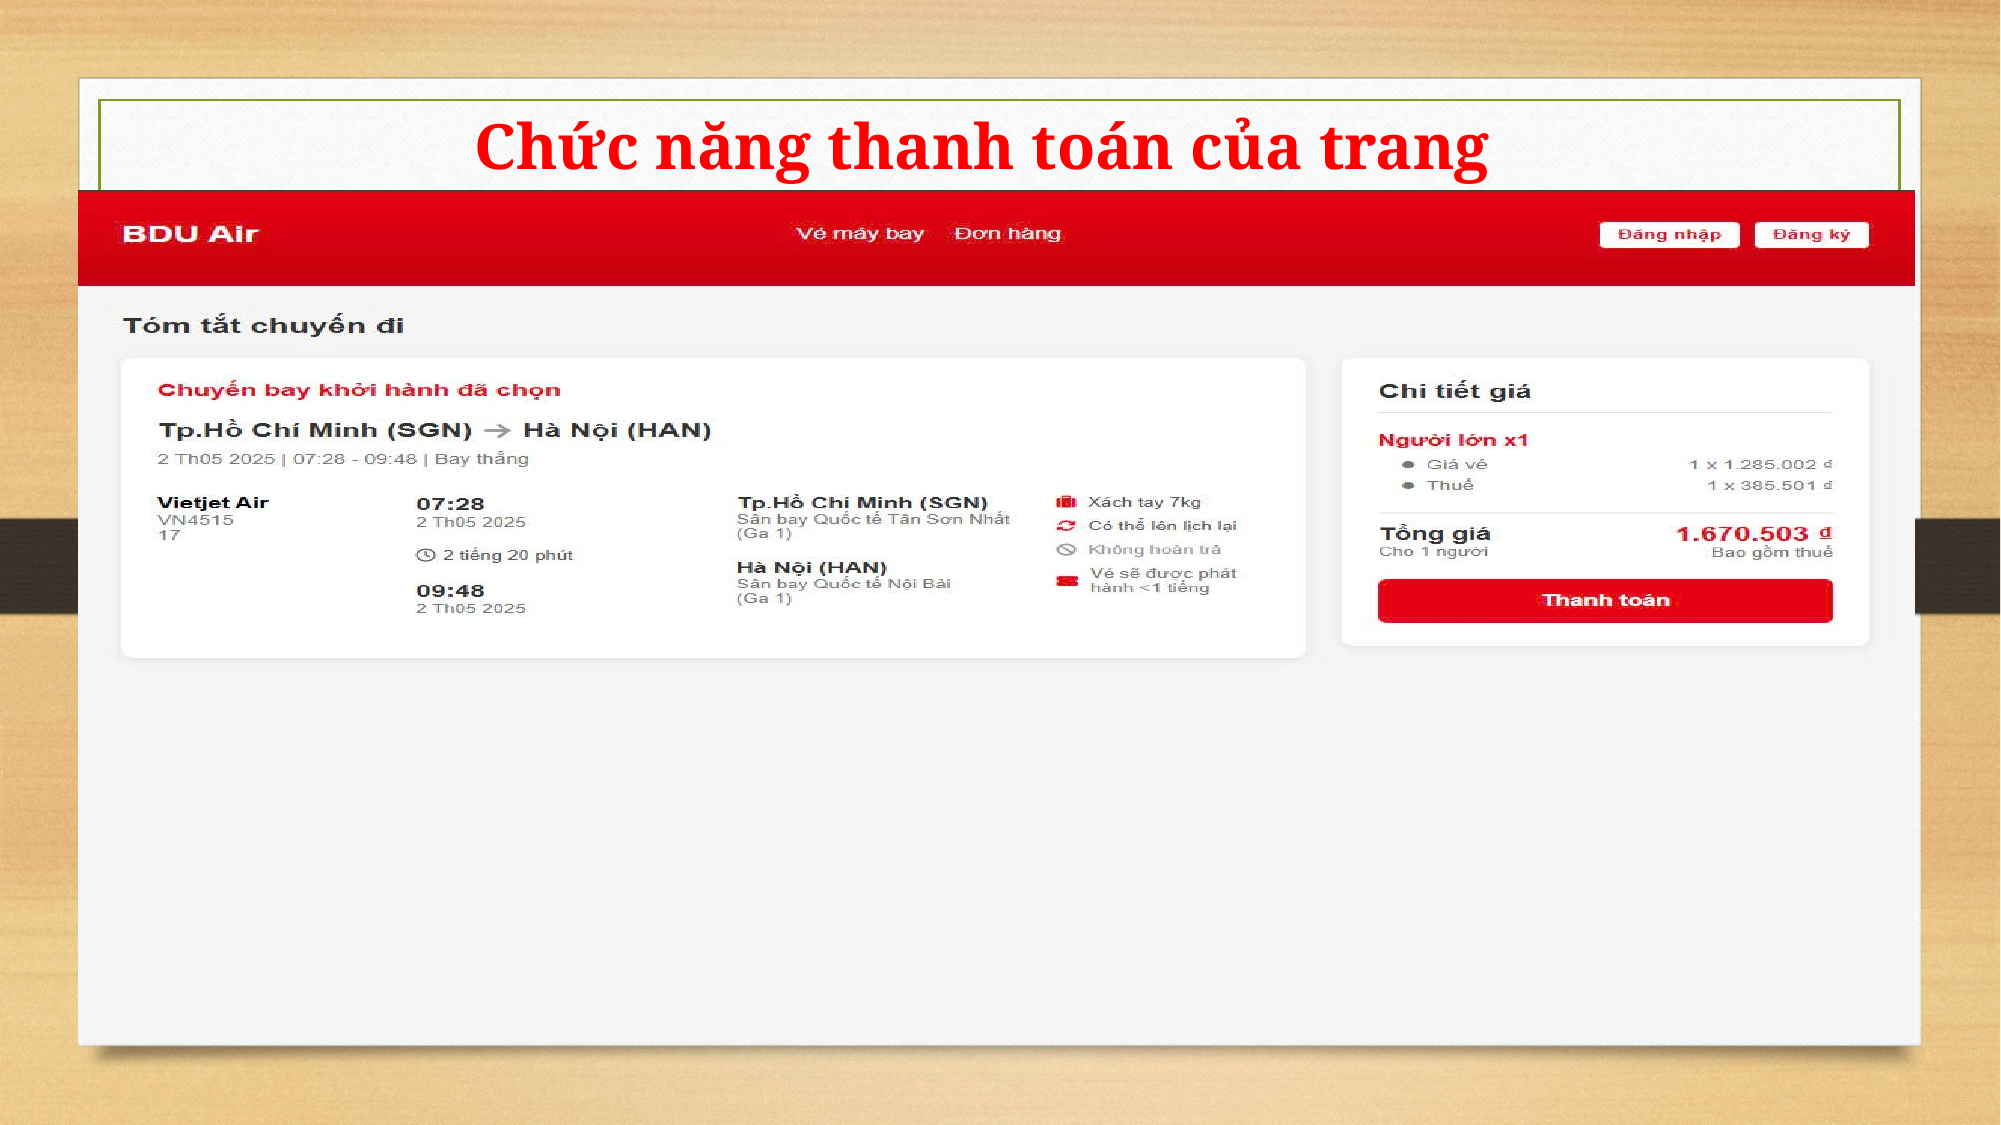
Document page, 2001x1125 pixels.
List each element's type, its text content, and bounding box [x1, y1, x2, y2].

text_box Chức năng thanh toán của trang web. [459, 99, 1541, 190]
picture [0, 0, 2001, 1125]
